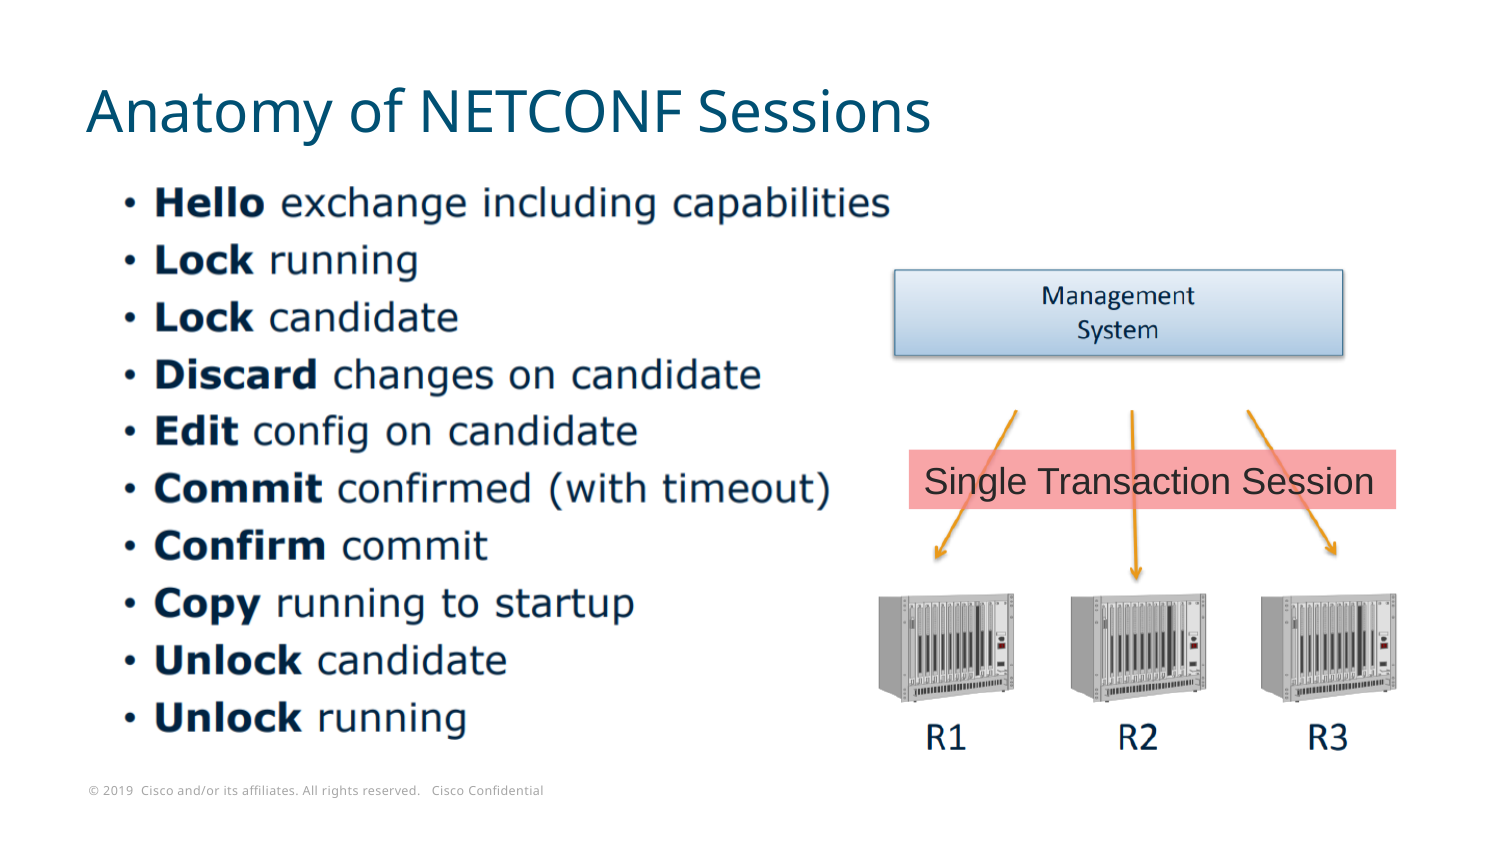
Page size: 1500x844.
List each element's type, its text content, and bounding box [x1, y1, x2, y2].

picture [115, 184, 1409, 765]
title Anatomy of NETCONF Sessions [71, 55, 1441, 176]
